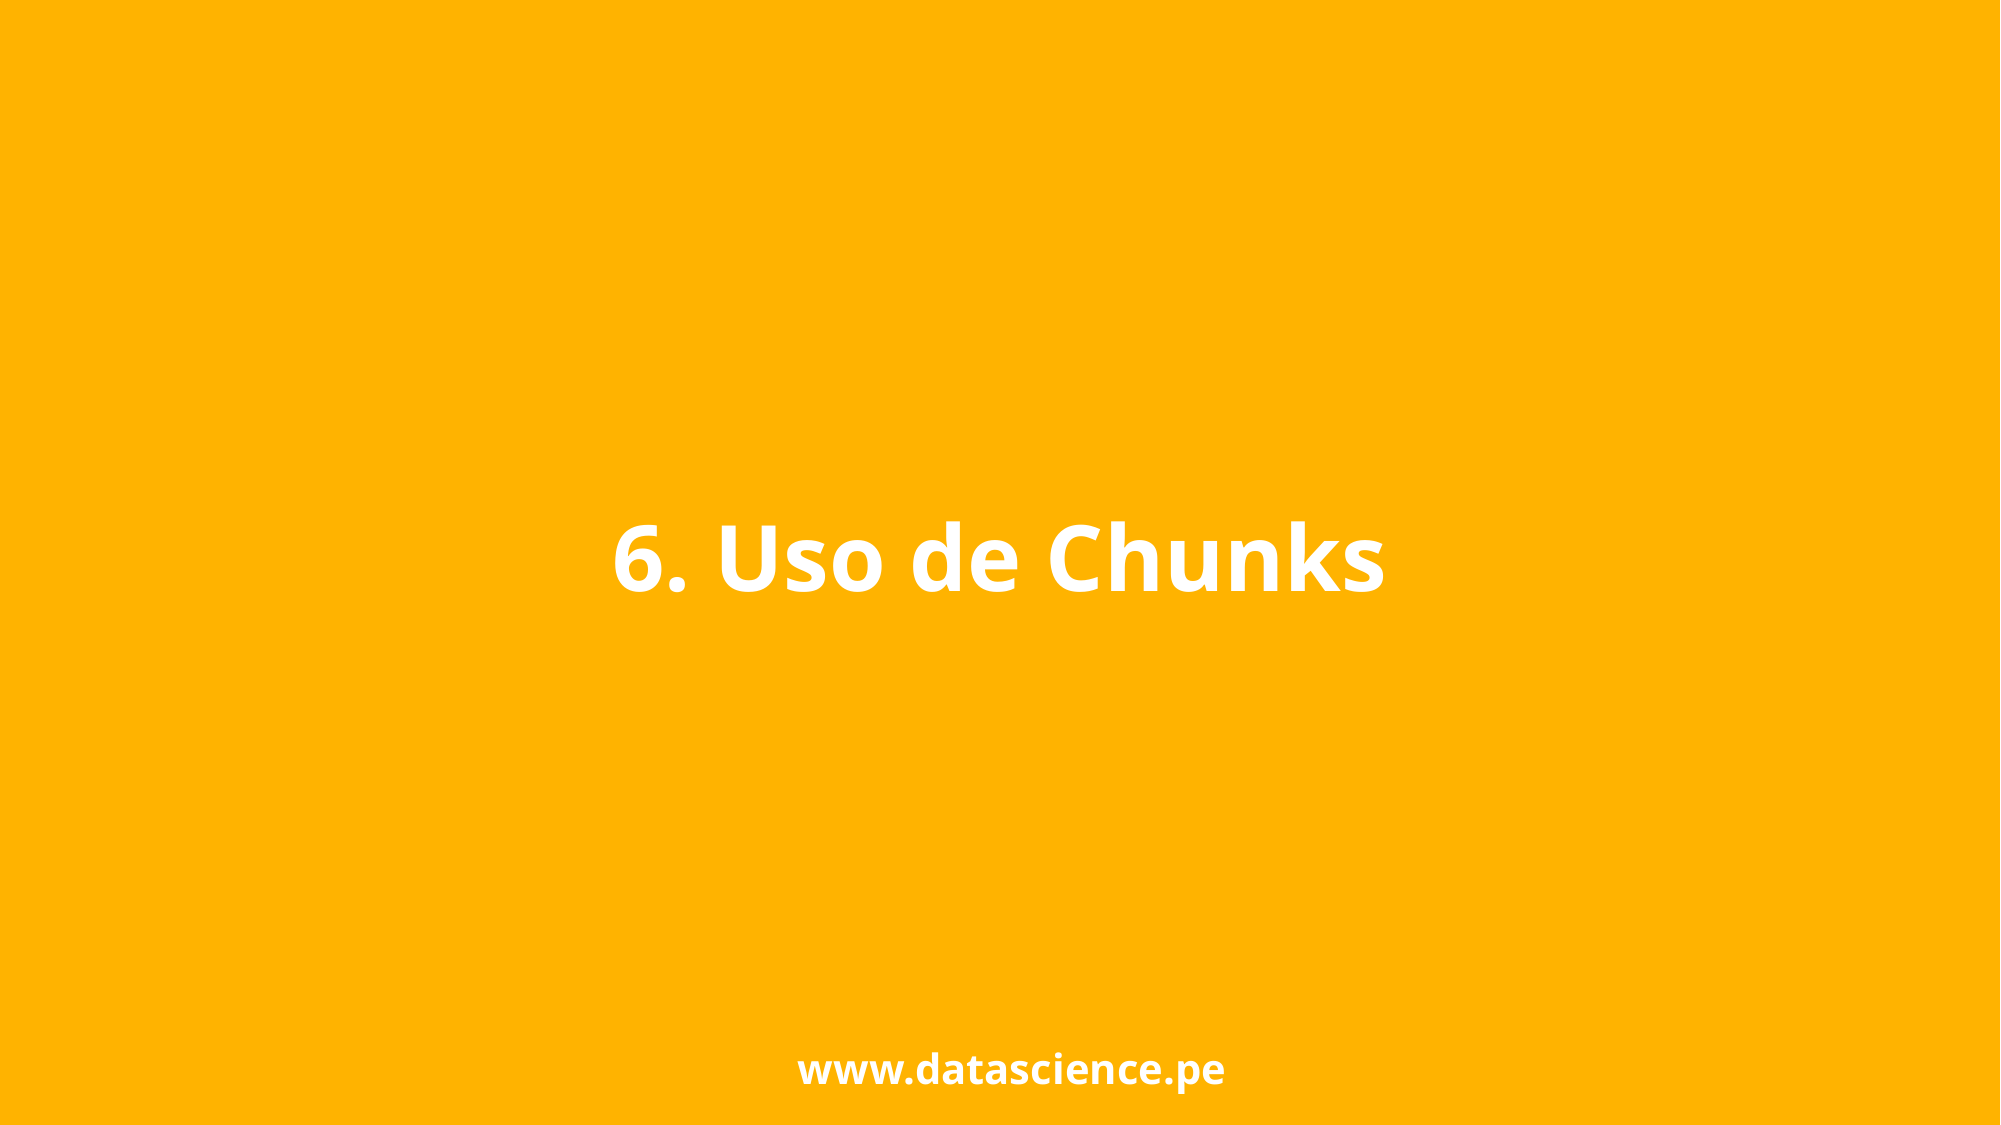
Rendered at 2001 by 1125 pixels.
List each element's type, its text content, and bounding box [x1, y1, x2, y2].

title 6. Uso de Chunks [99, 468, 1900, 656]
